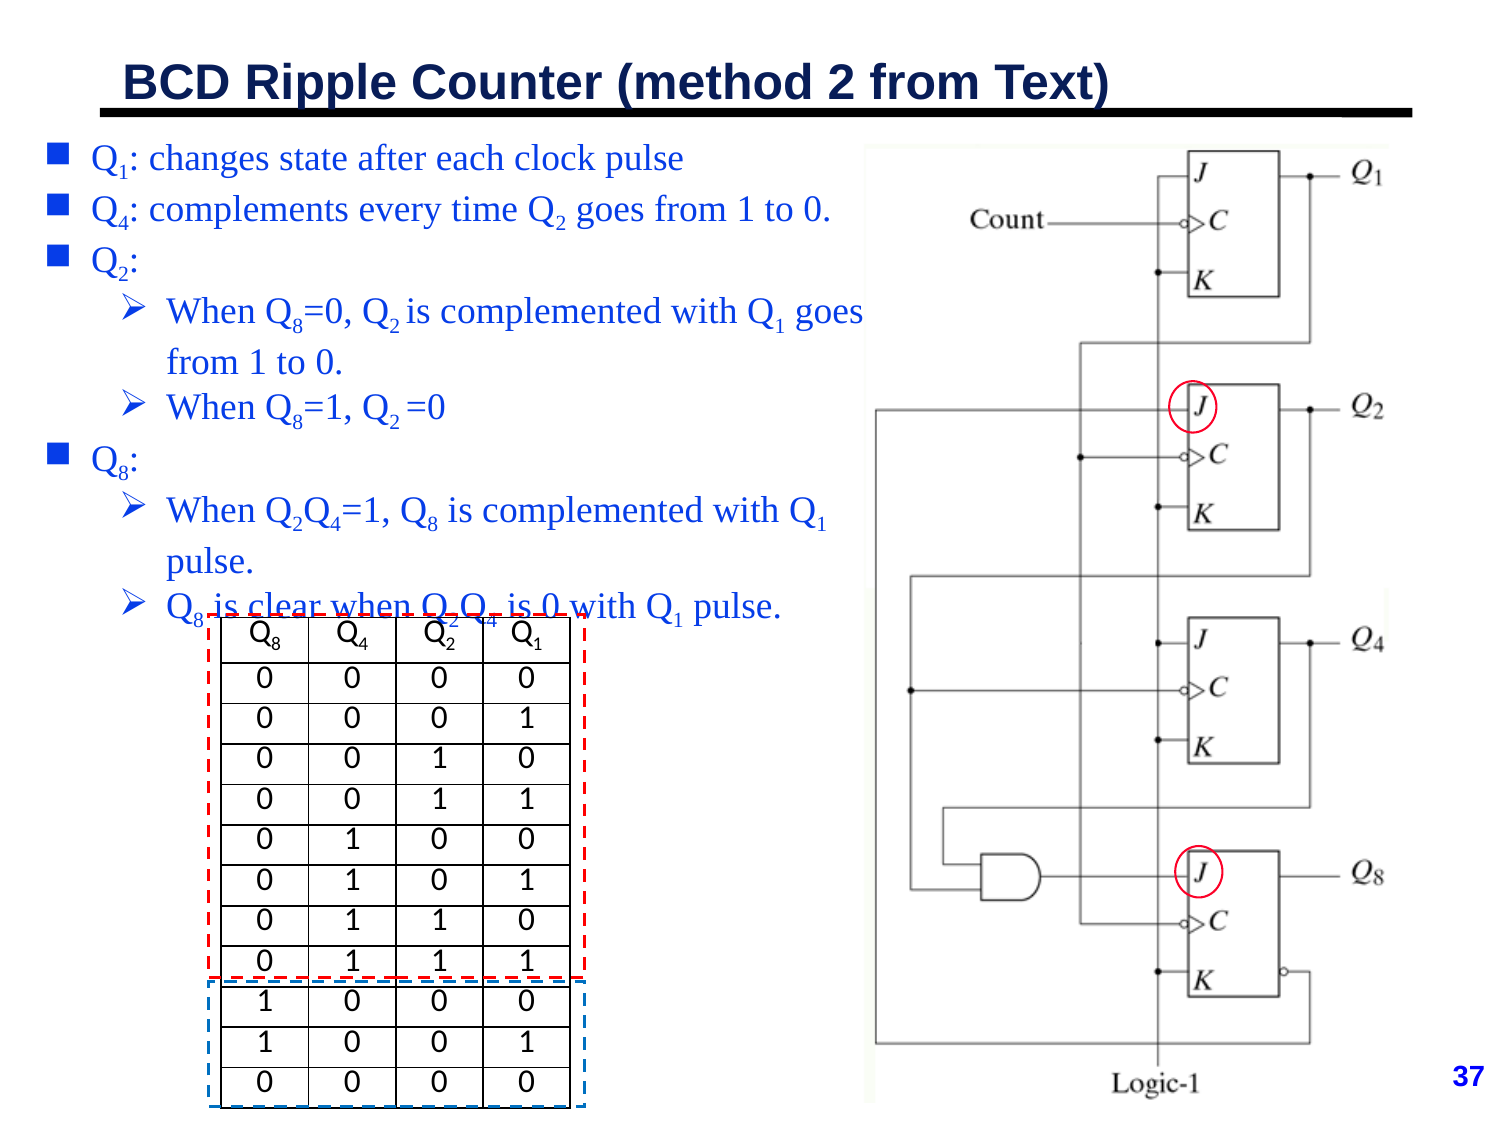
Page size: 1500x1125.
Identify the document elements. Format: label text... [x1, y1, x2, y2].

text_box [207, 613, 586, 979]
title BCD Ripple Counter (method 2 from Text) [112, 53, 1131, 115]
text_box Q1: changes state after each clock pulse Q4: complements every time Q2 goes from 1 to 0. Q2: When Q8=0, Q2 is complemented with Q1 goes from 1 to 0. When Q8=1, Q2 =0 Q8: When Q2Q4=1, Q8 is complemented with Q1 pulse. Q8 is clear when Q2Q4 is 0 with Q1 pulse. [29, 125, 880, 640]
picture [830, 138, 1400, 1104]
text_box [207, 980, 586, 1108]
